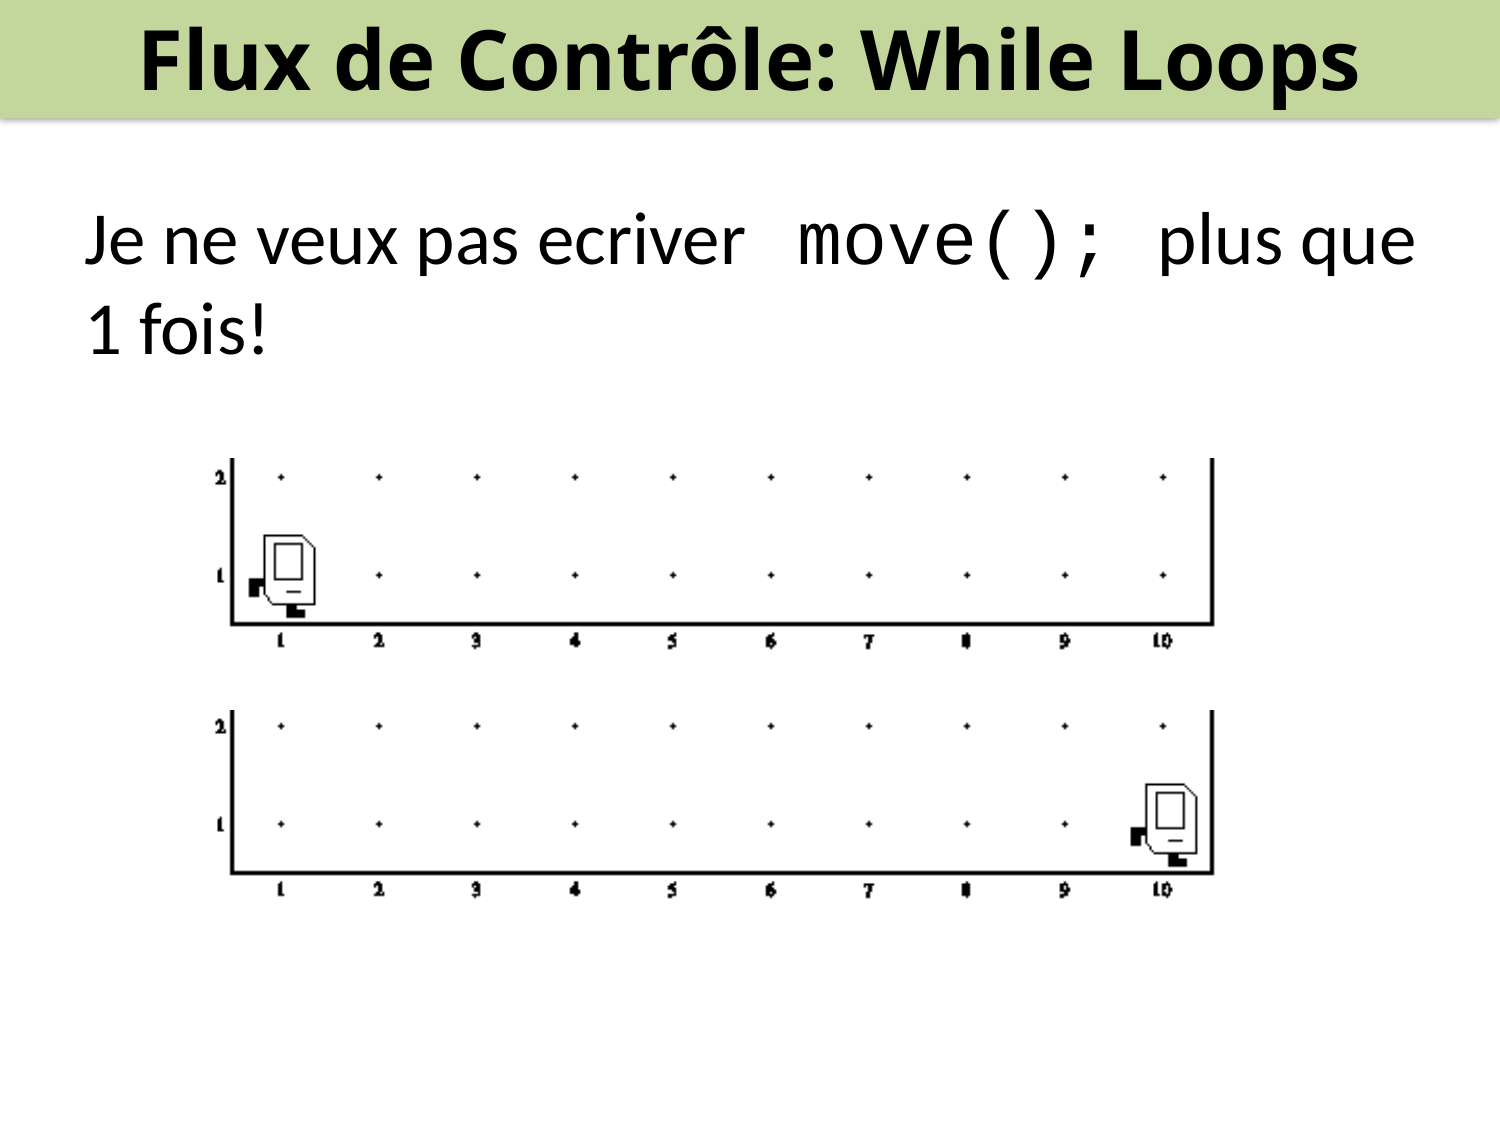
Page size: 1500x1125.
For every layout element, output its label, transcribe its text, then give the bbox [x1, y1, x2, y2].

picture [191, 458, 1222, 658]
picture [191, 710, 1226, 909]
text_box Je ne veux pas ecriver move(); plus que 1 fois! [69, 182, 1500, 378]
text_box Flux de Contrôle: While Loops [0, 0, 1500, 122]
